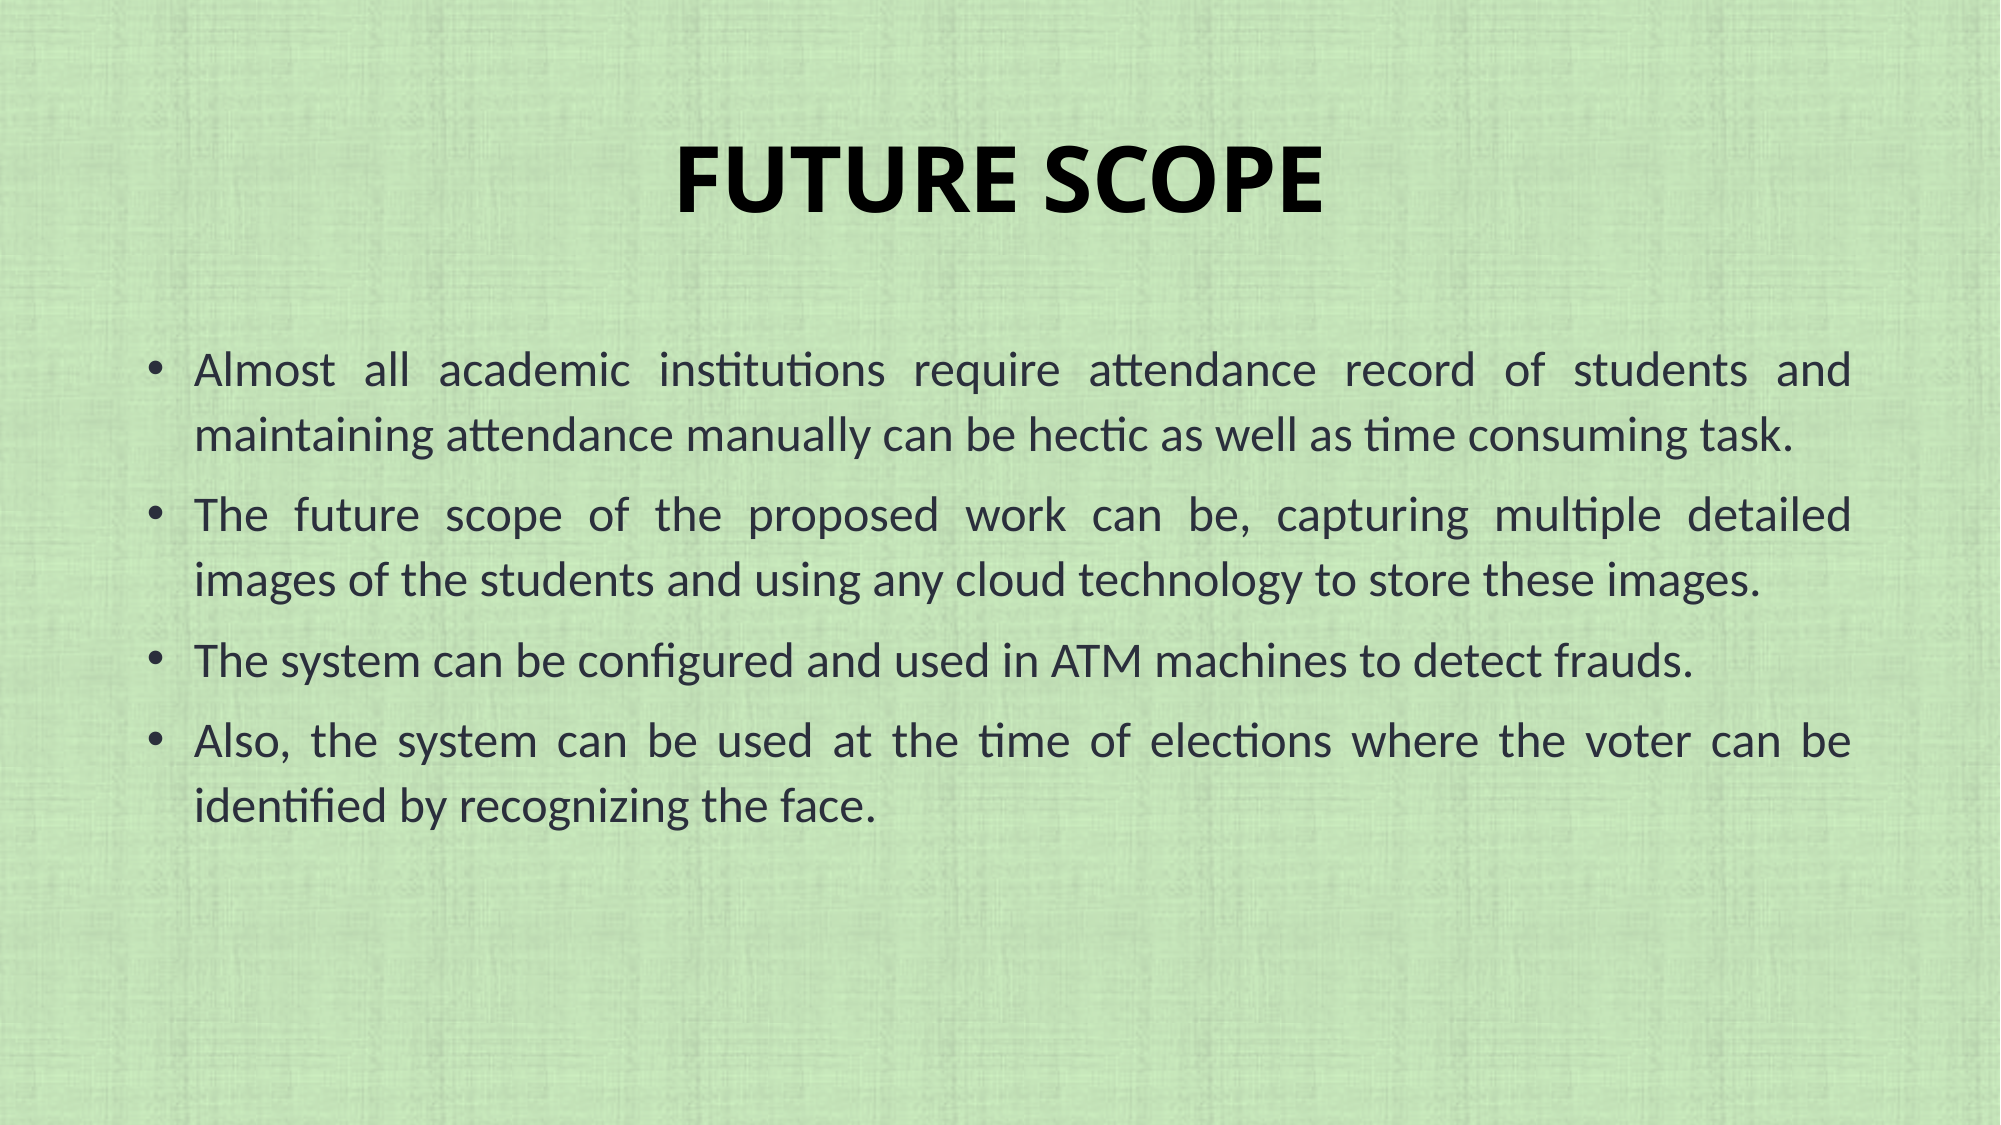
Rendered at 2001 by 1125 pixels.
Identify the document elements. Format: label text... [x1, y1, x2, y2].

text_box Almost all academic institutions require attendance record of students and maintaining attendance manually can be hectic as well as time consuming task. The future scope of the proposed work can be, capturing multiple detailed images of the students and using any cloud technology to store these images. The system can be configured and used in ATM machines to detect frauds. Also, the system can be used at the time of elections where the voter can be identified by recognizing the face. [132, 325, 1868, 840]
text_box FUTURE SCOPE [500, 113, 1500, 239]
